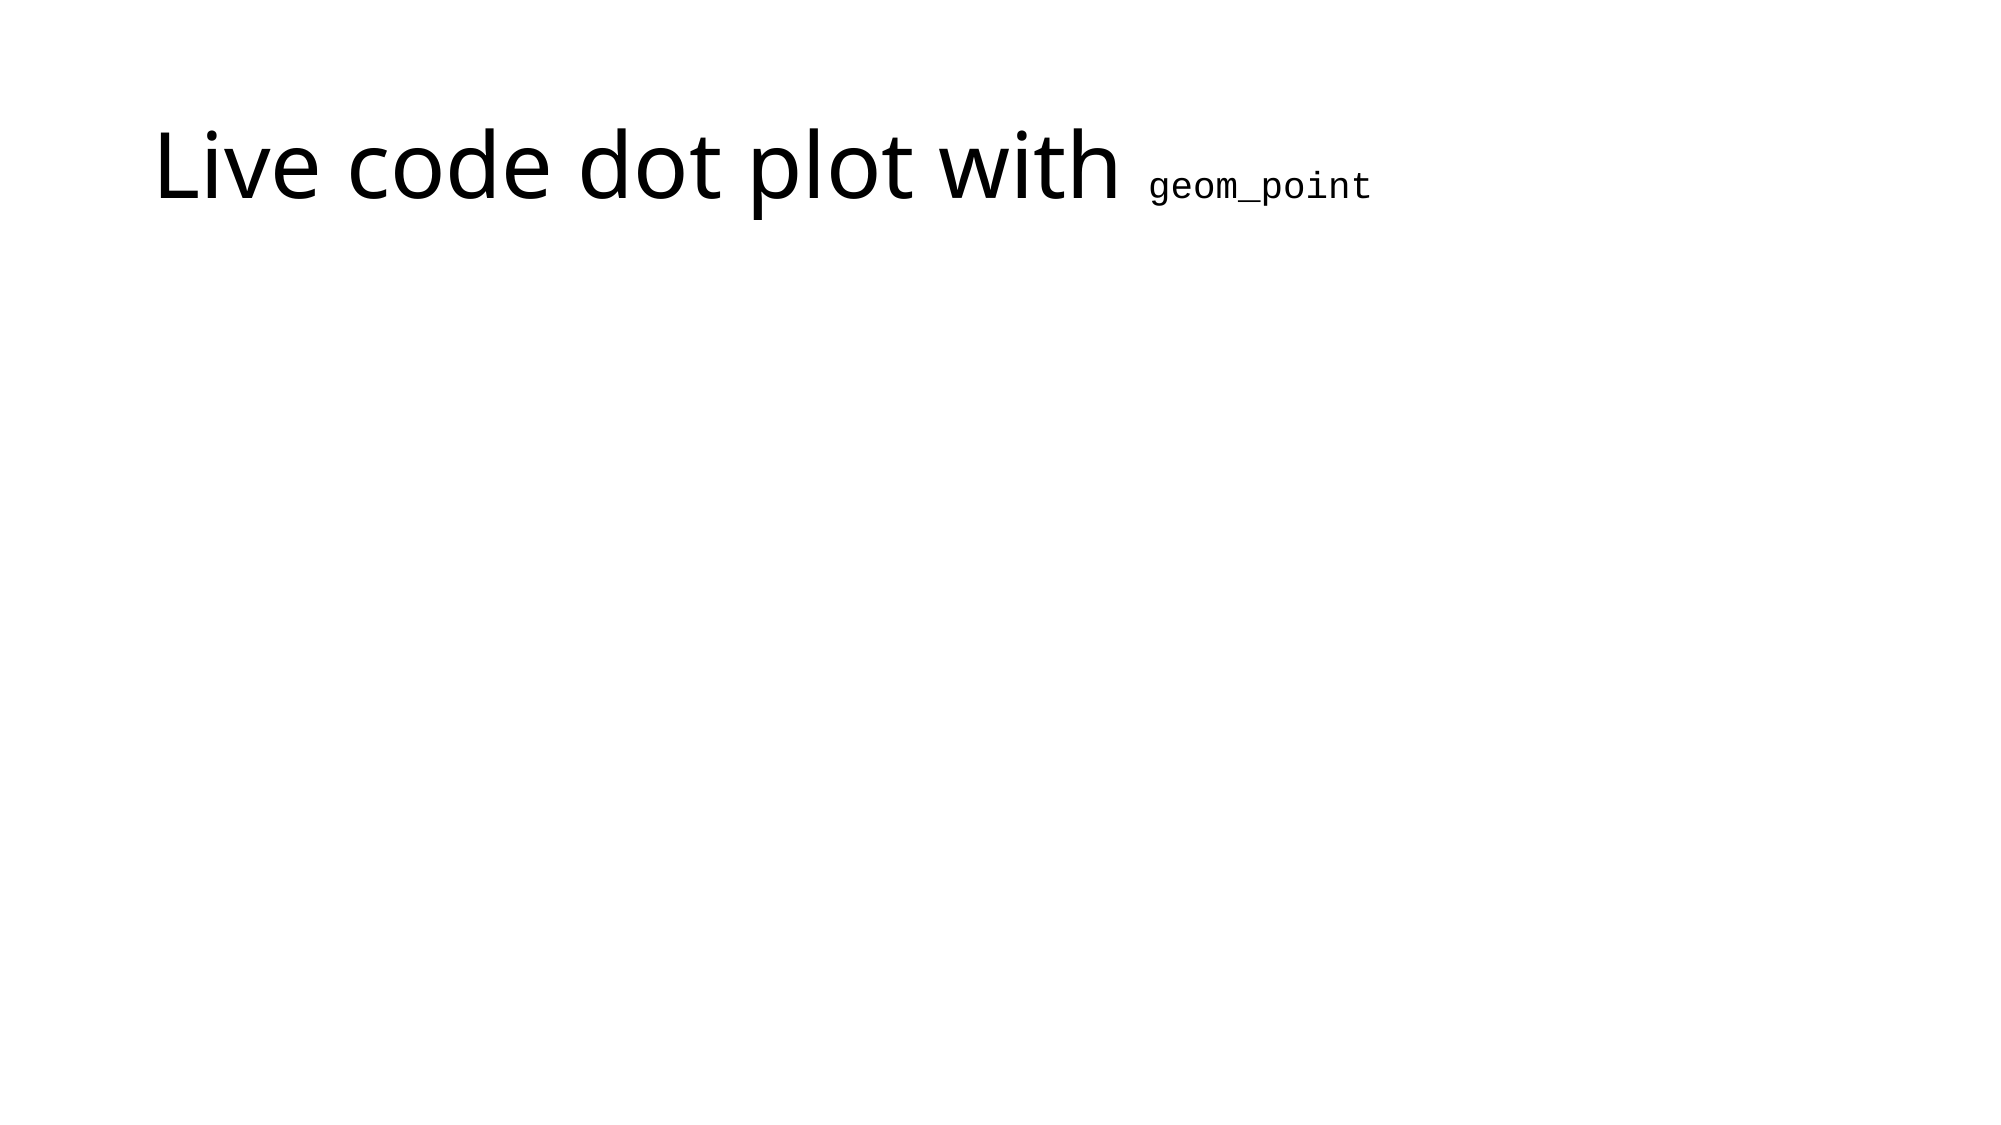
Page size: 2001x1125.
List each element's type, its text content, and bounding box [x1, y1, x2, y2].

title Live code dot plot with geom_point [137, 59, 1863, 278]
